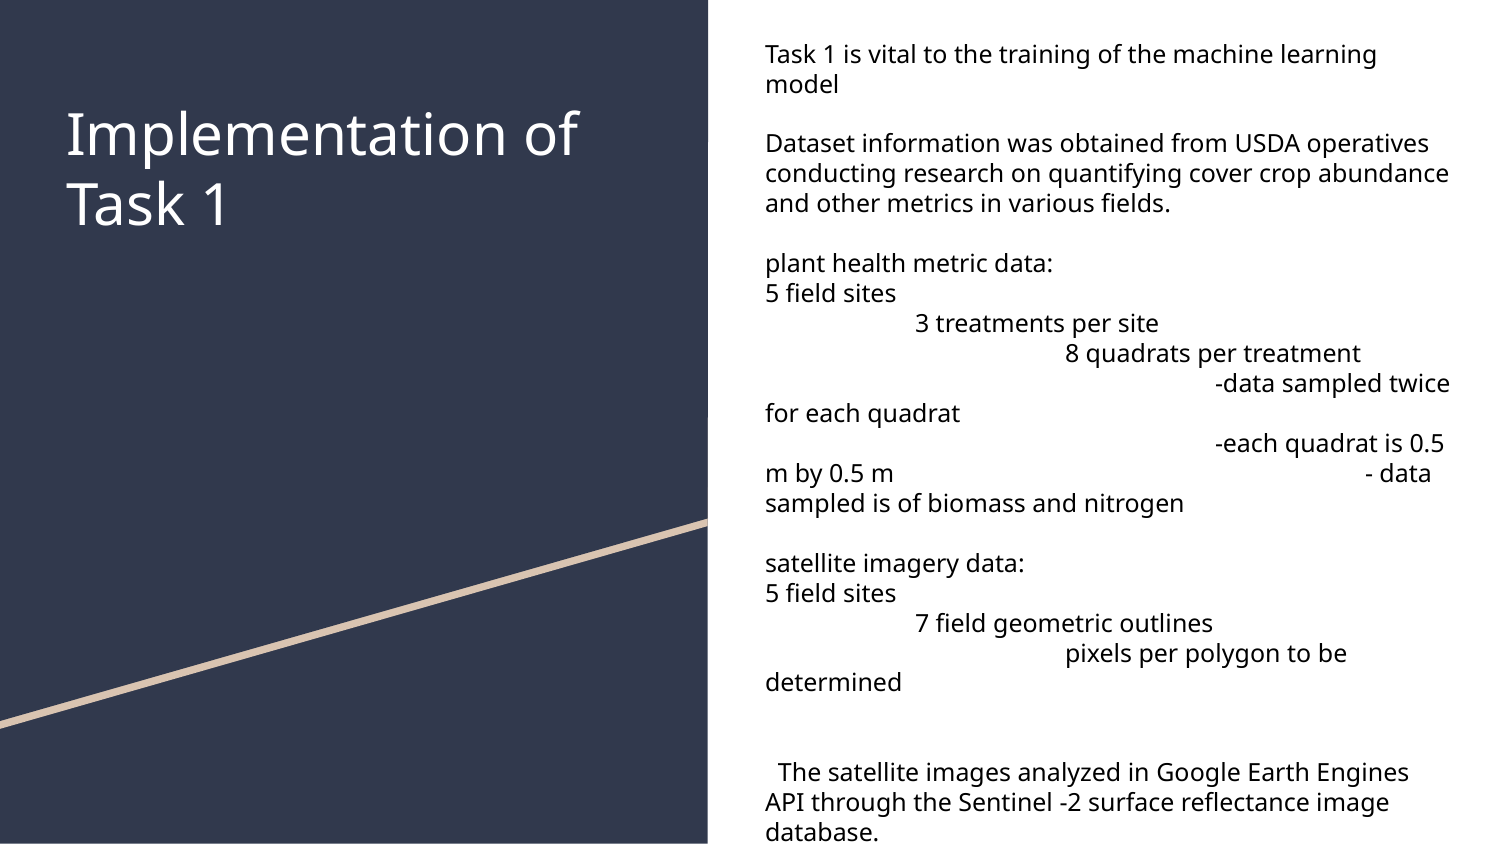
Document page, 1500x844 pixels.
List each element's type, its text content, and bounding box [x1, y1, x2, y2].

list Task 1 is vital to the training of the machine learning model Dataset information was obtained from USDA operatives conducting research on quantifying cover crop abundance and other metrics in various fields. plant health metric data: 5 field sites 3 treatments per site 8 quadrats per treatment -data sampled twice for each quadrat -each quadrat is 0.5 m by 0.5 m - data sampled is of biomass and nitrogen satellite imagery data: 5 field sites 7 field geometric outlines pixels per polygon to be determined The satellite images analyzed in Google Earth Engines API through the Sentinel -2 surface reflectance image database. [750, 23, 1471, 821]
title Implementation of Task 1 [51, 82, 660, 494]
